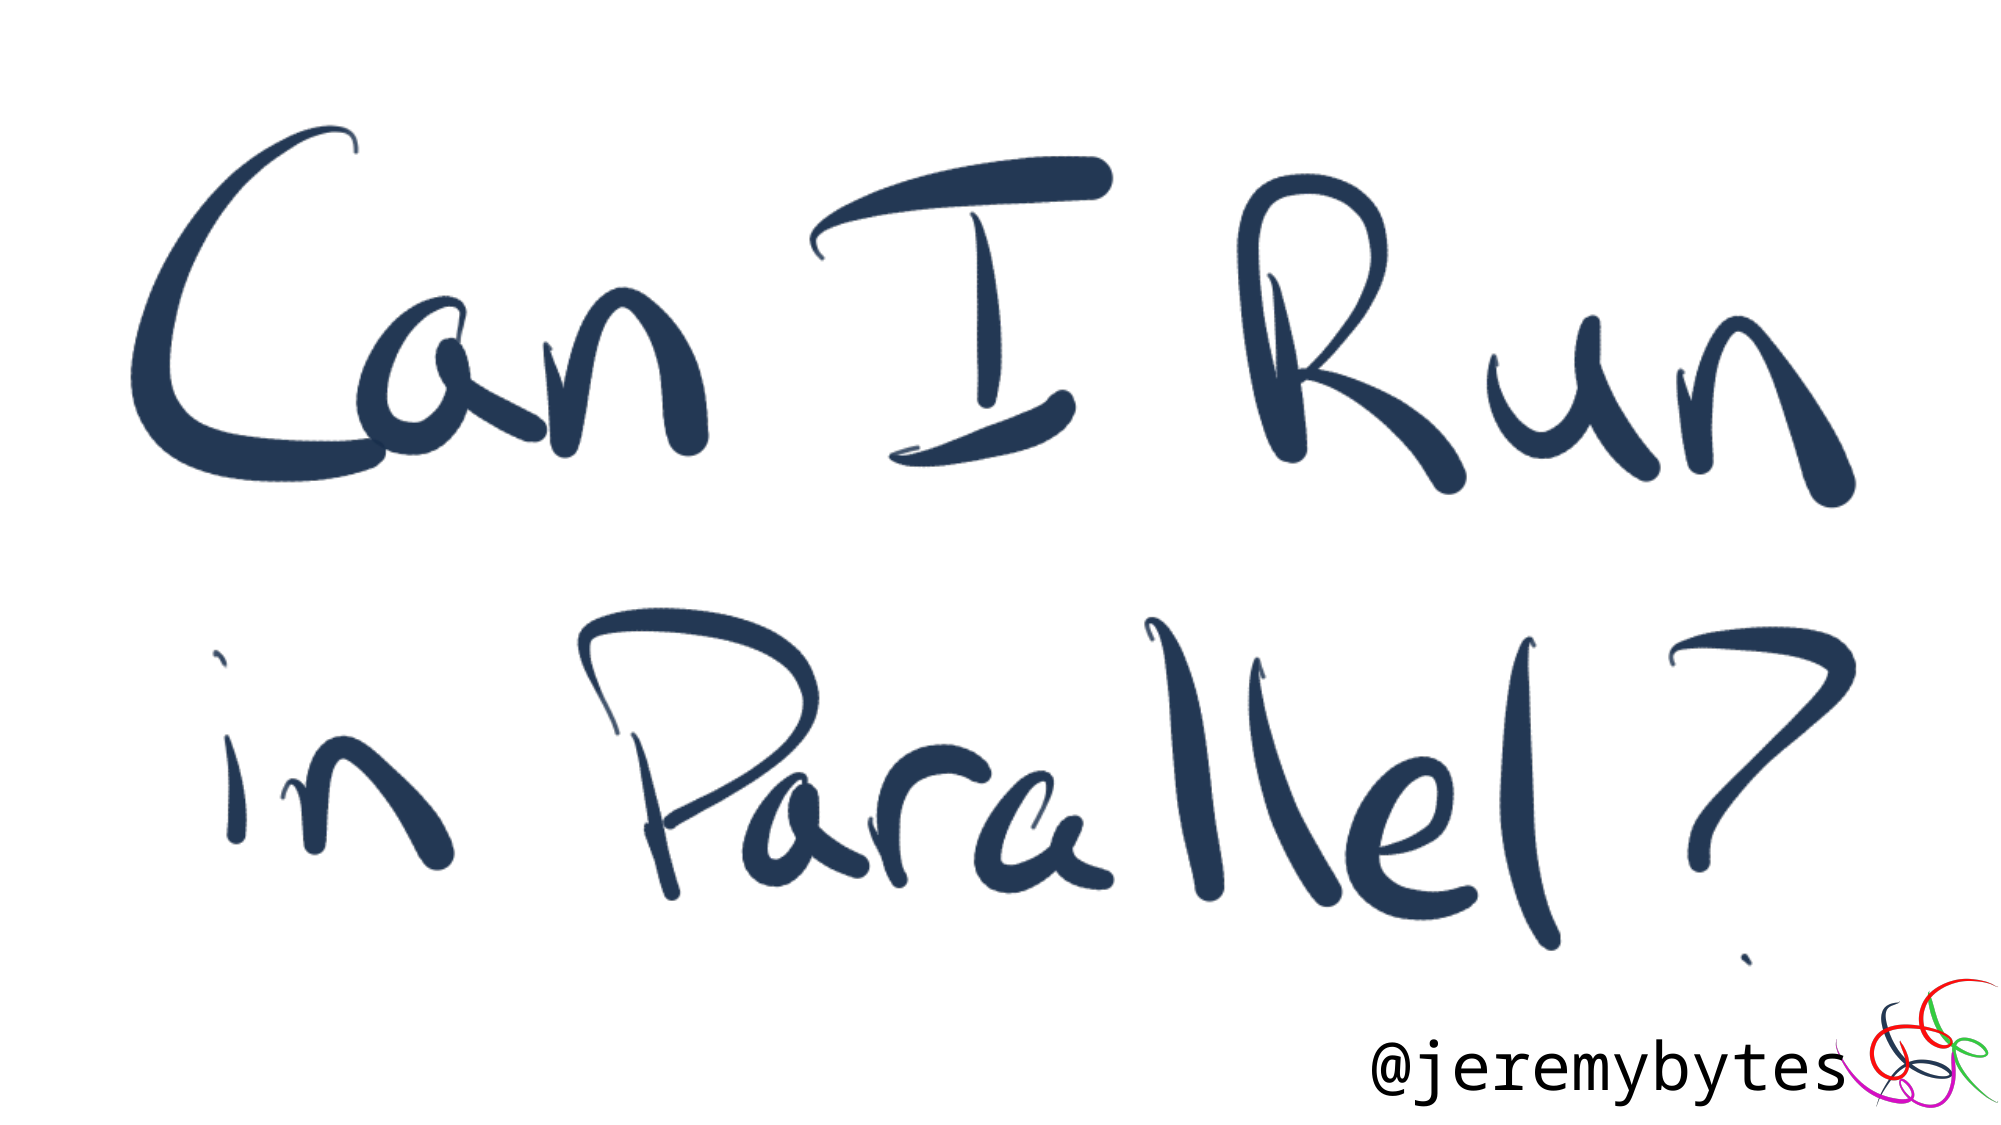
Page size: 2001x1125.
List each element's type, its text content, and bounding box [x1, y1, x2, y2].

picture [117, 86, 1883, 553]
picture [194, 572, 2000, 1125]
text_box @jeremybytes [1356, 1016, 1834, 1111]
